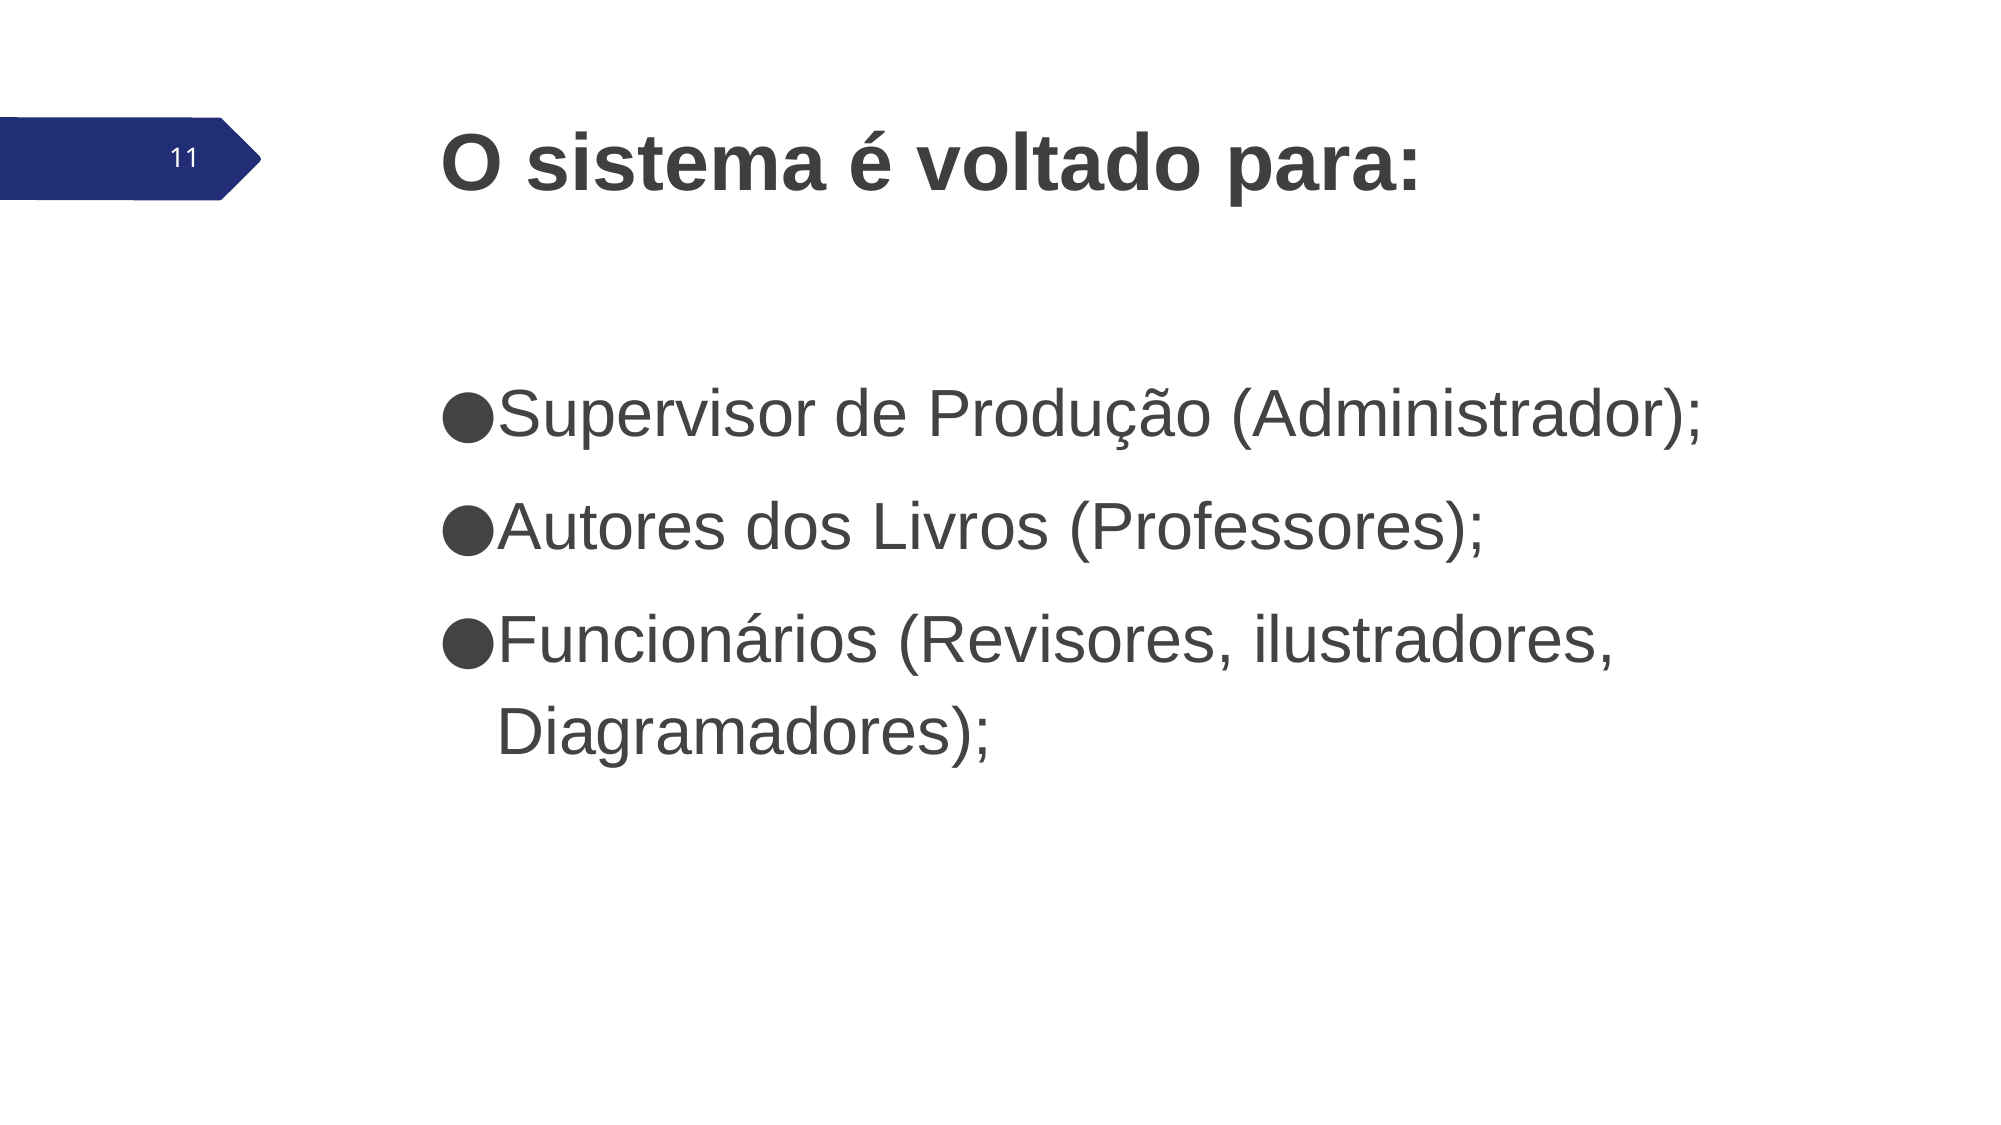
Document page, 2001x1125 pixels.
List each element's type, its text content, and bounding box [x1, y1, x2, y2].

list Supervisor de Produção (Administrador); Autores dos Livros (Professores); Funcionários (Revisores, ilustradores, Diagramadores); [424, 350, 1888, 970]
slide_number 11 [87, 129, 216, 190]
title O sistema é voltado para: [425, 102, 1888, 313]
